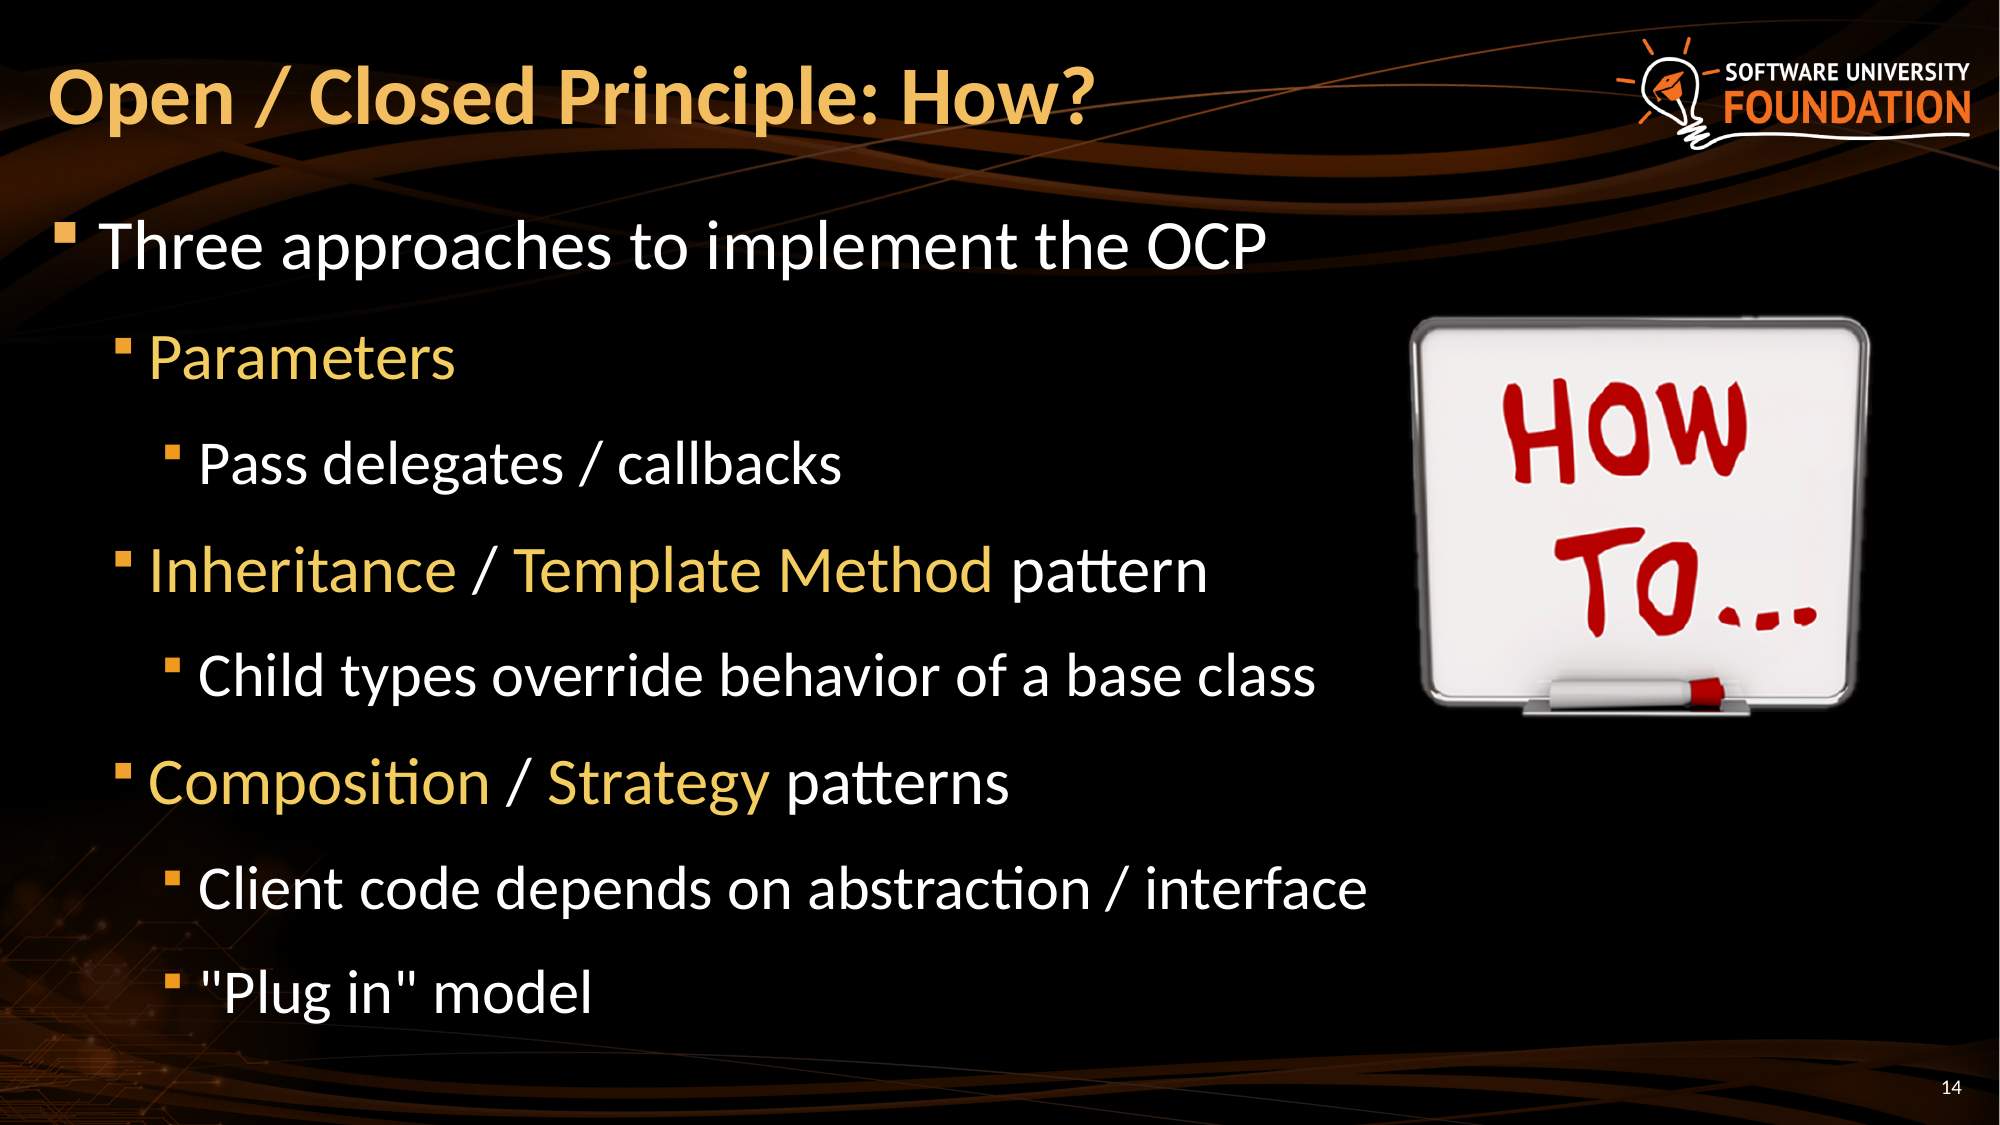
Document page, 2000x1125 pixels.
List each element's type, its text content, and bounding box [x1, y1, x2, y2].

list Three approaches to implement the OCP Parameters Pass delegates / callbacks Inheritance / Template Method pattern Child types override behavior of a base class Composition / Strategy patterns Client code depends on abstraction / interface "Plug in" model [31, 188, 1968, 1103]
picture [0, 0, 2000, 1125]
title Open / Closed Principle: How? [30, 6, 1602, 189]
